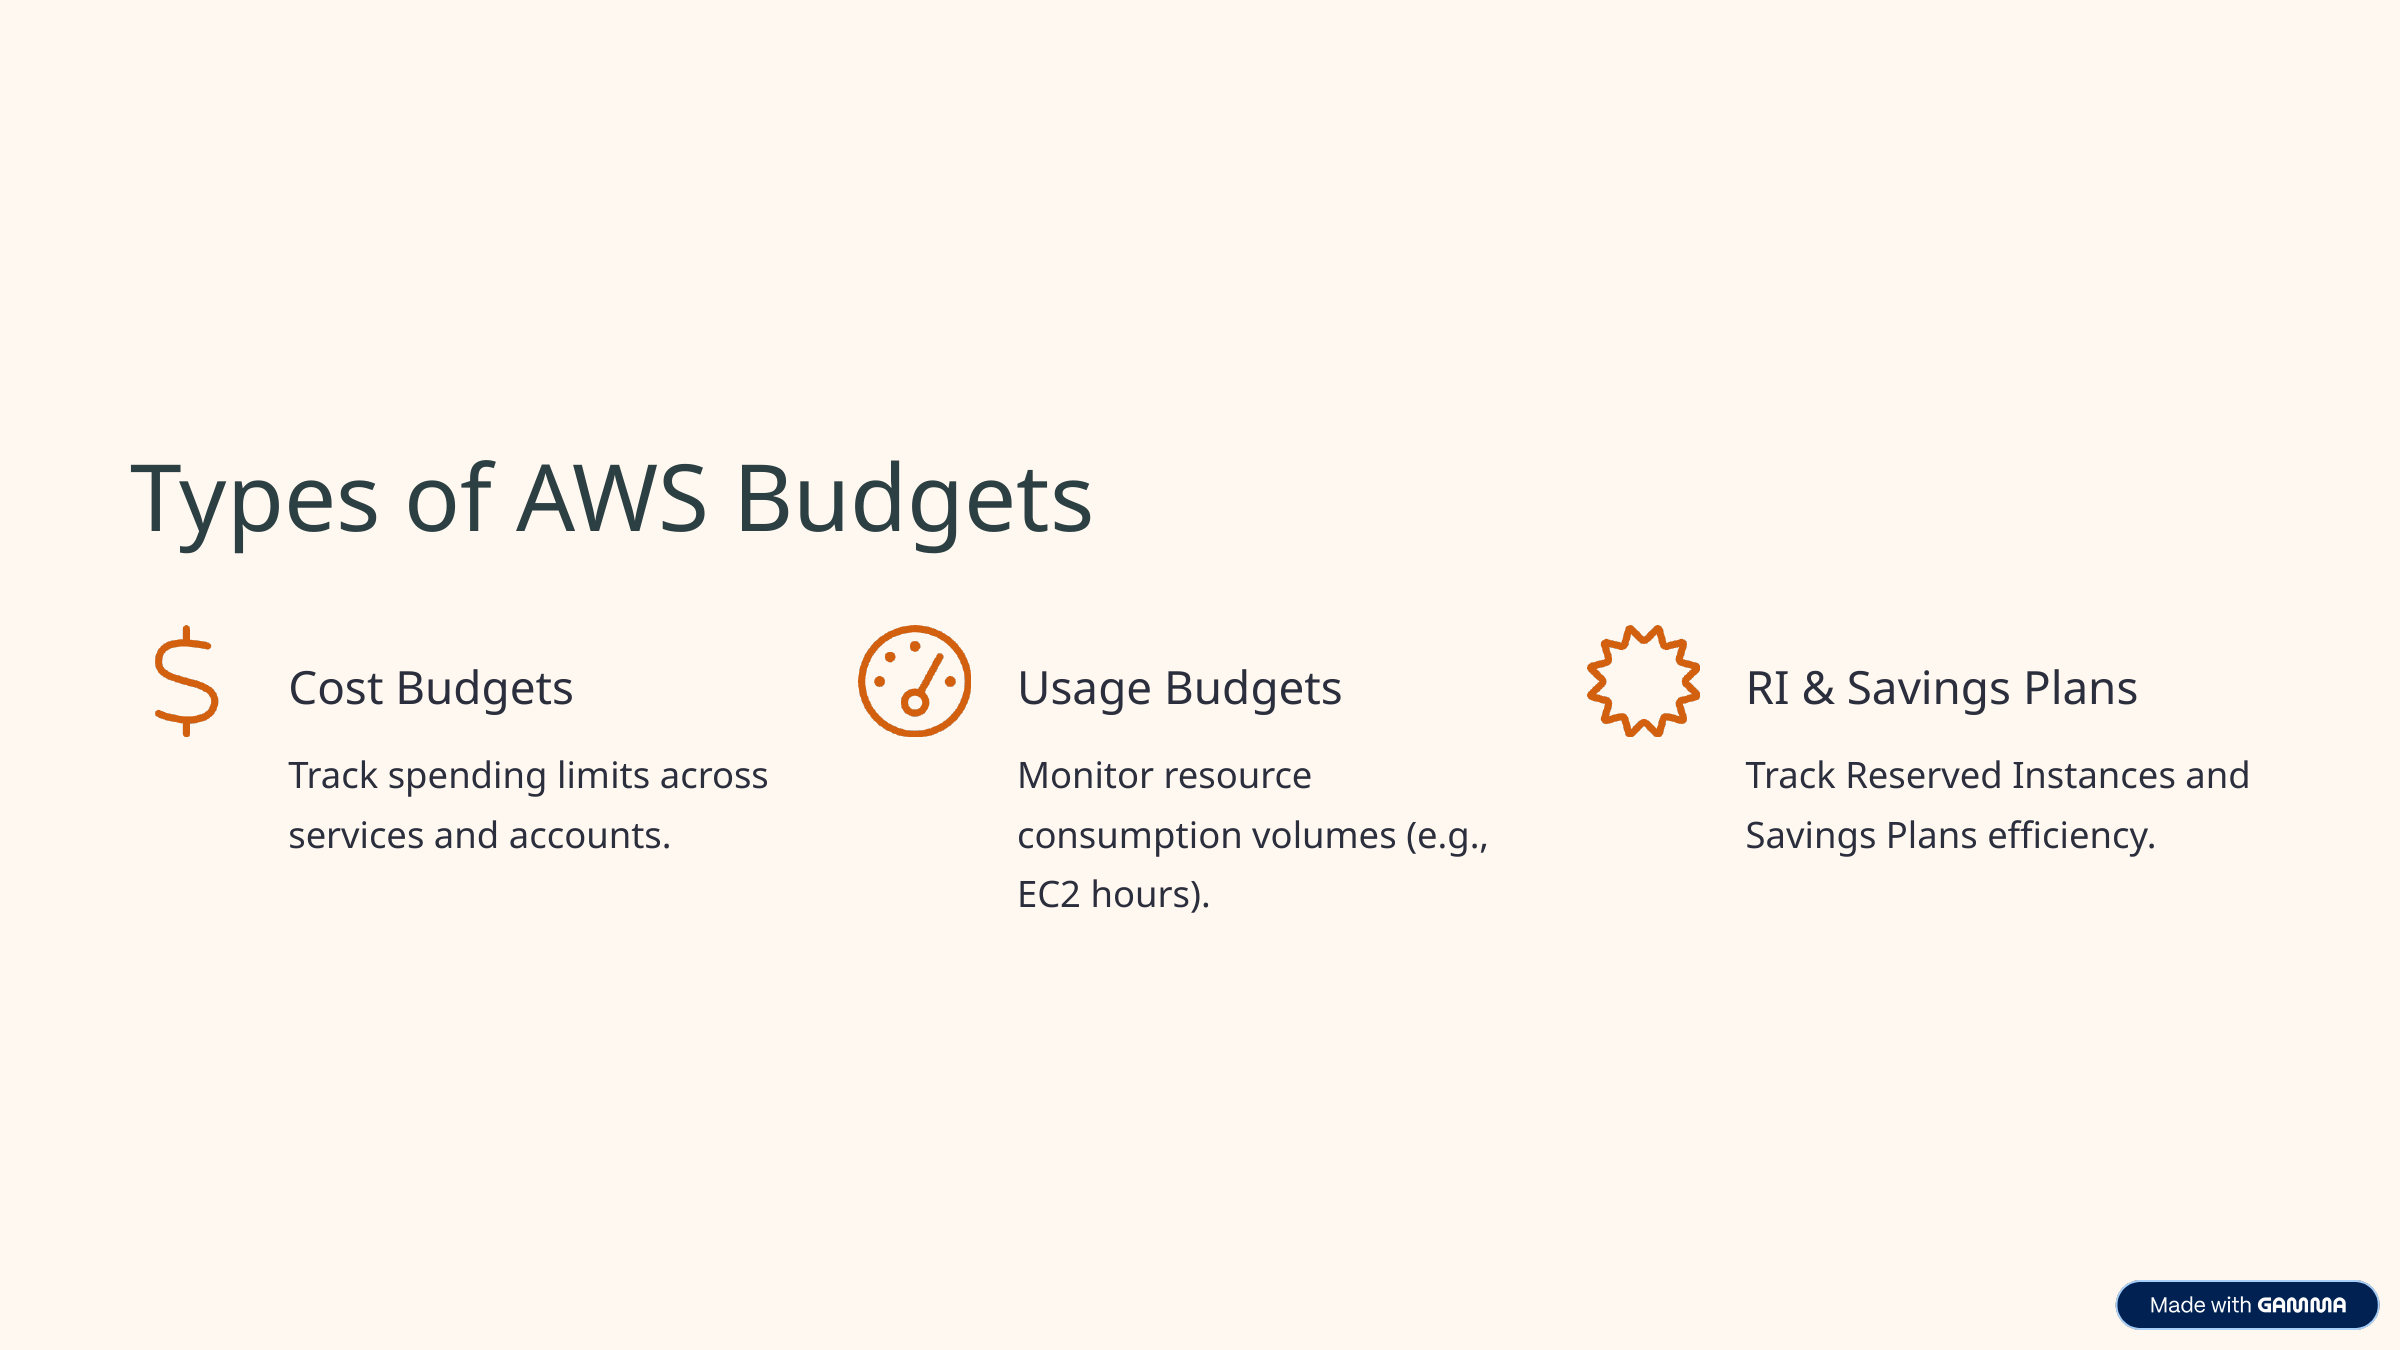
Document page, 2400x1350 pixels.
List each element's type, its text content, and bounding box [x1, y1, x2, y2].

text_box Usage Budgets [1016, 656, 1483, 715]
text_box Types of AWS Budgets [130, 434, 1084, 551]
picture [858, 625, 971, 737]
picture [2106, 1271, 2389, 1339]
text_box Track Reserved Instances and Savings Plans efficiency. [1745, 736, 2270, 856]
picture [1587, 625, 1700, 737]
picture [130, 625, 242, 737]
text_box Monitor resource consumption volumes (e.g., EC2 hours). [1016, 736, 1541, 916]
text_box Track spending limits across services and accounts. [288, 736, 813, 856]
text_box Cost Budgets [288, 656, 754, 715]
text_box RI & Savings Plans [1745, 656, 2211, 715]
